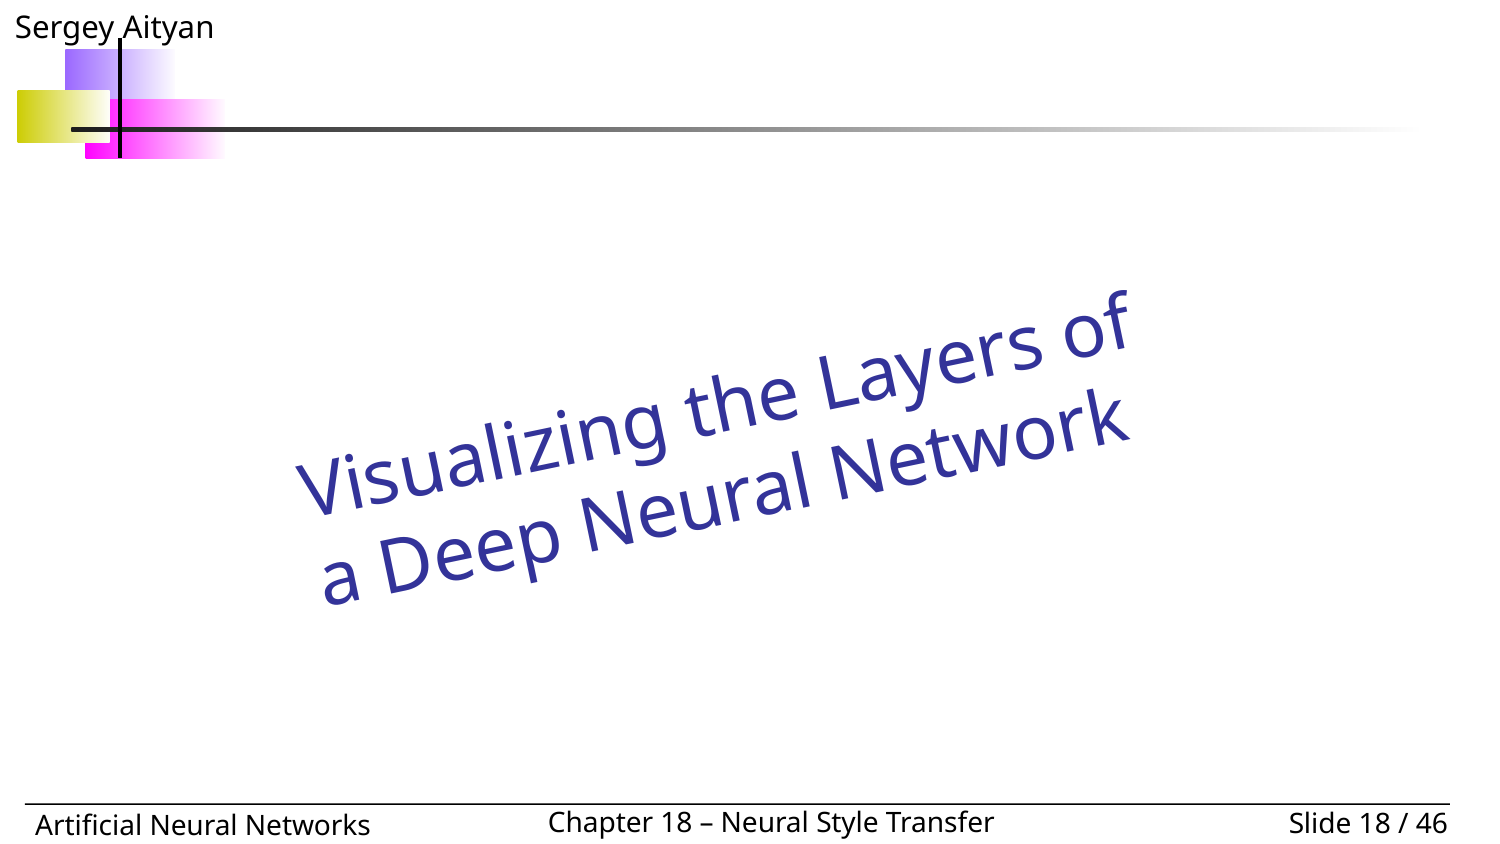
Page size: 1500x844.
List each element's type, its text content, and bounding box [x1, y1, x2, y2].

text_box Visualizing the Layers of a Deep Neural Network [275, 259, 1189, 633]
